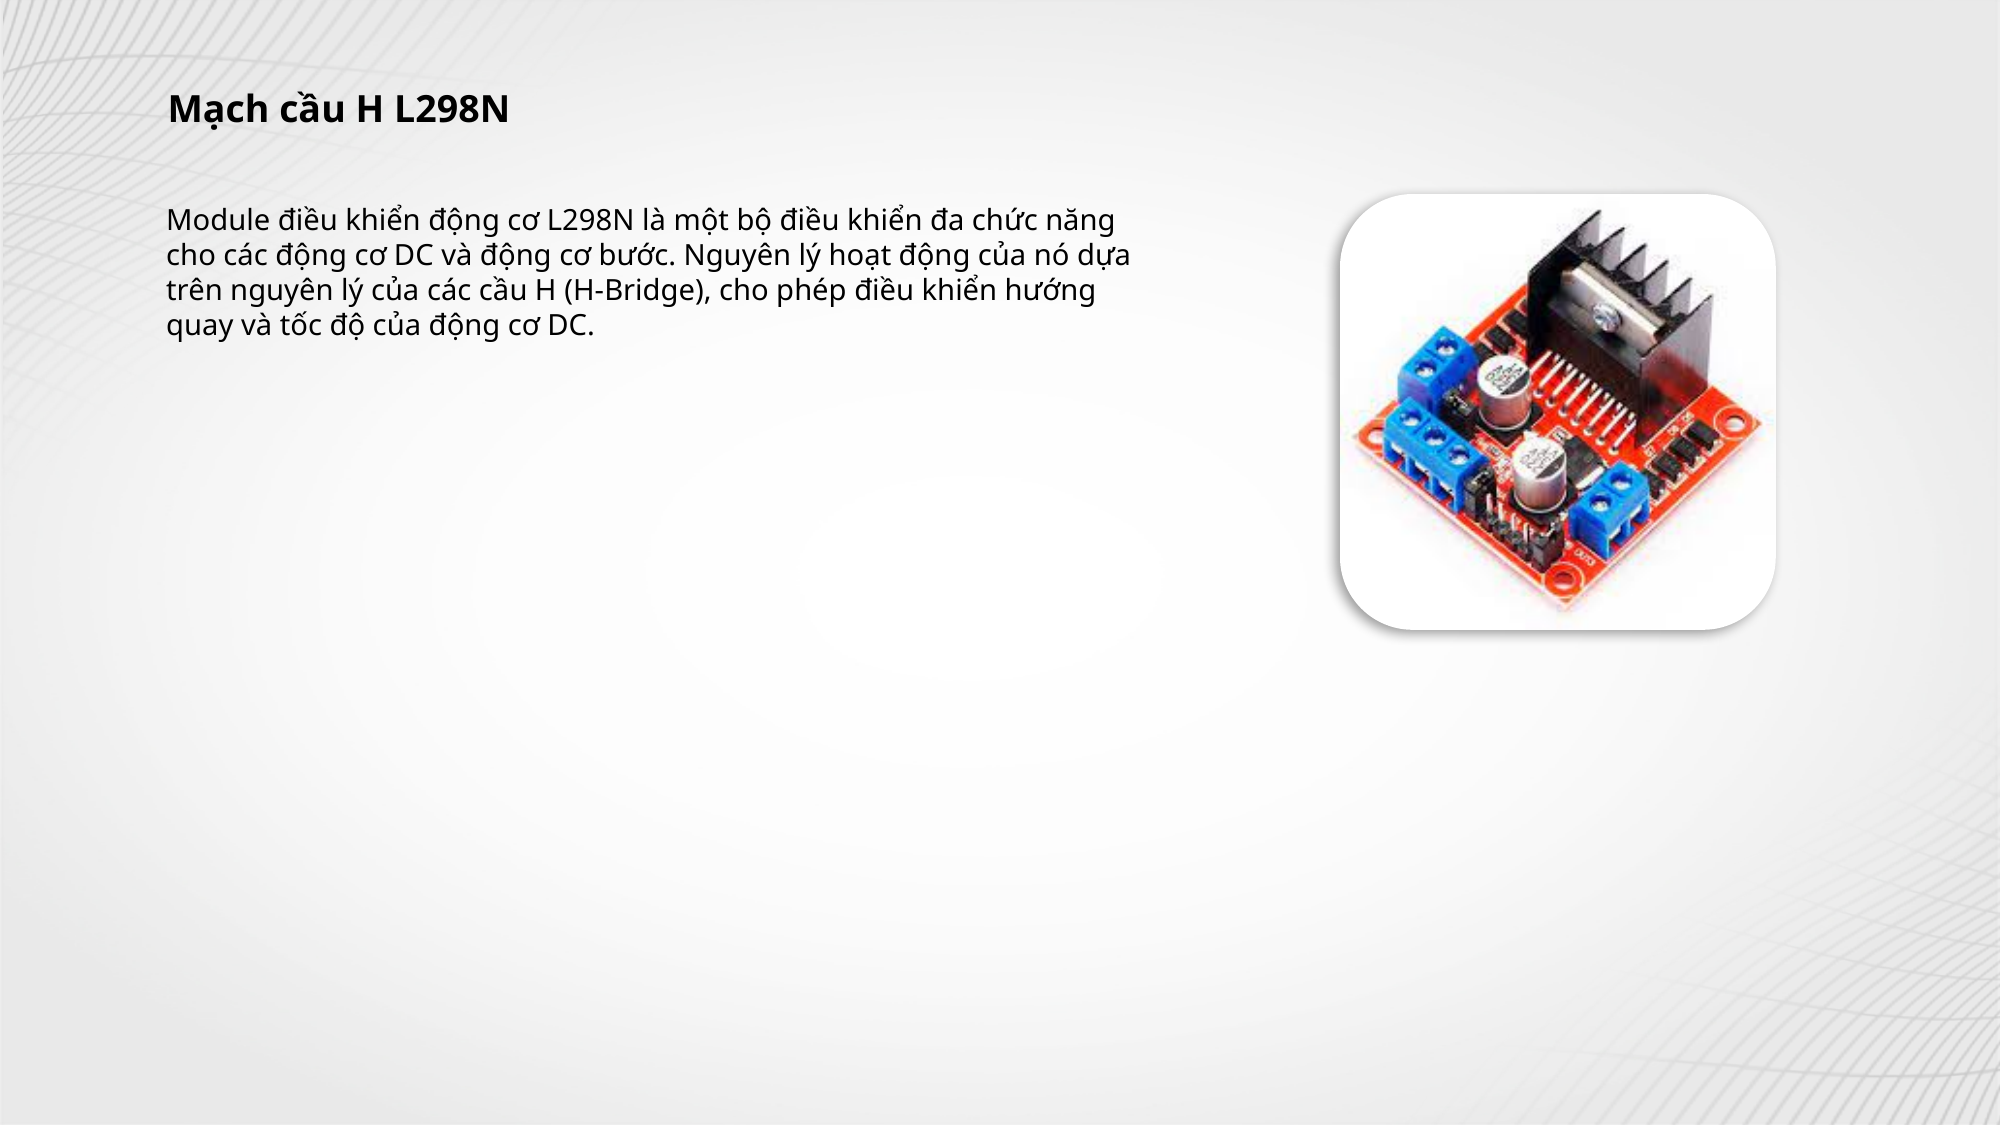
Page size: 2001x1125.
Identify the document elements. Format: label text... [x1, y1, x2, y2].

text_box Module điều khiển động cơ L298N là một bộ điều khiển đa chức năng cho các động cơ DC và động cơ bước. Nguyên lý hoạt động của nó dựa trên nguyên lý của các cầu H (H-Bridge), cho phép điều khiển hướng quay và tốc độ của động cơ DC. [151, 193, 1156, 349]
picture [3, 0, 2000, 1125]
text_box Mạch cầu H L298N [115, 73, 1119, 137]
